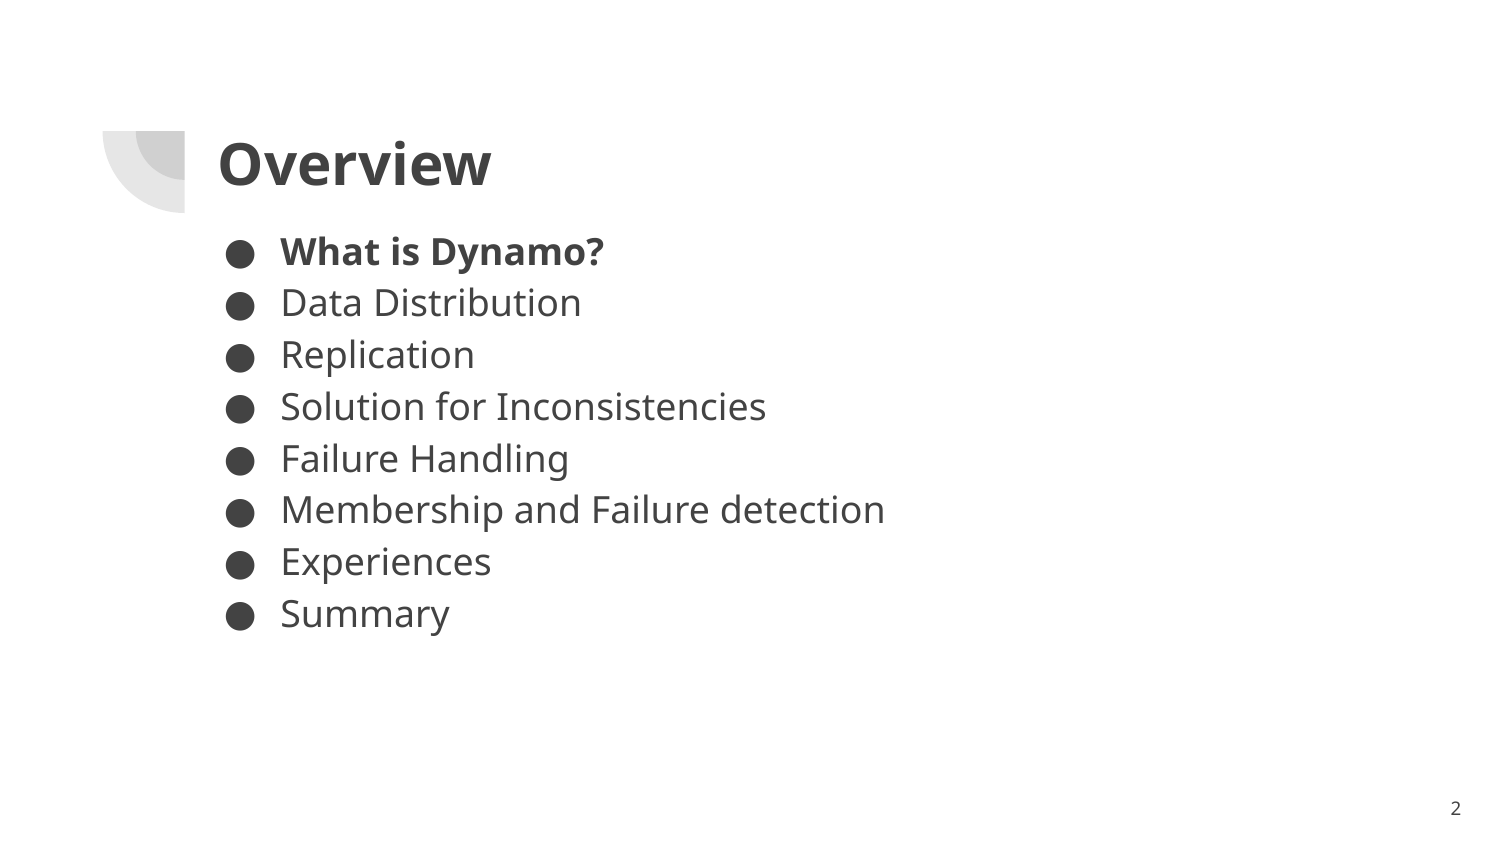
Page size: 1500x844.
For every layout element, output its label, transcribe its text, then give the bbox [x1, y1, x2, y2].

slide_number ‹#› [1386, 777, 1477, 842]
title Overview [202, 112, 1358, 263]
list What is Dynamo? Data Distribution Replication Solution for Inconsistencies Failure Handling Membership and Failure detection Experiences Summary [190, 205, 1345, 802]
